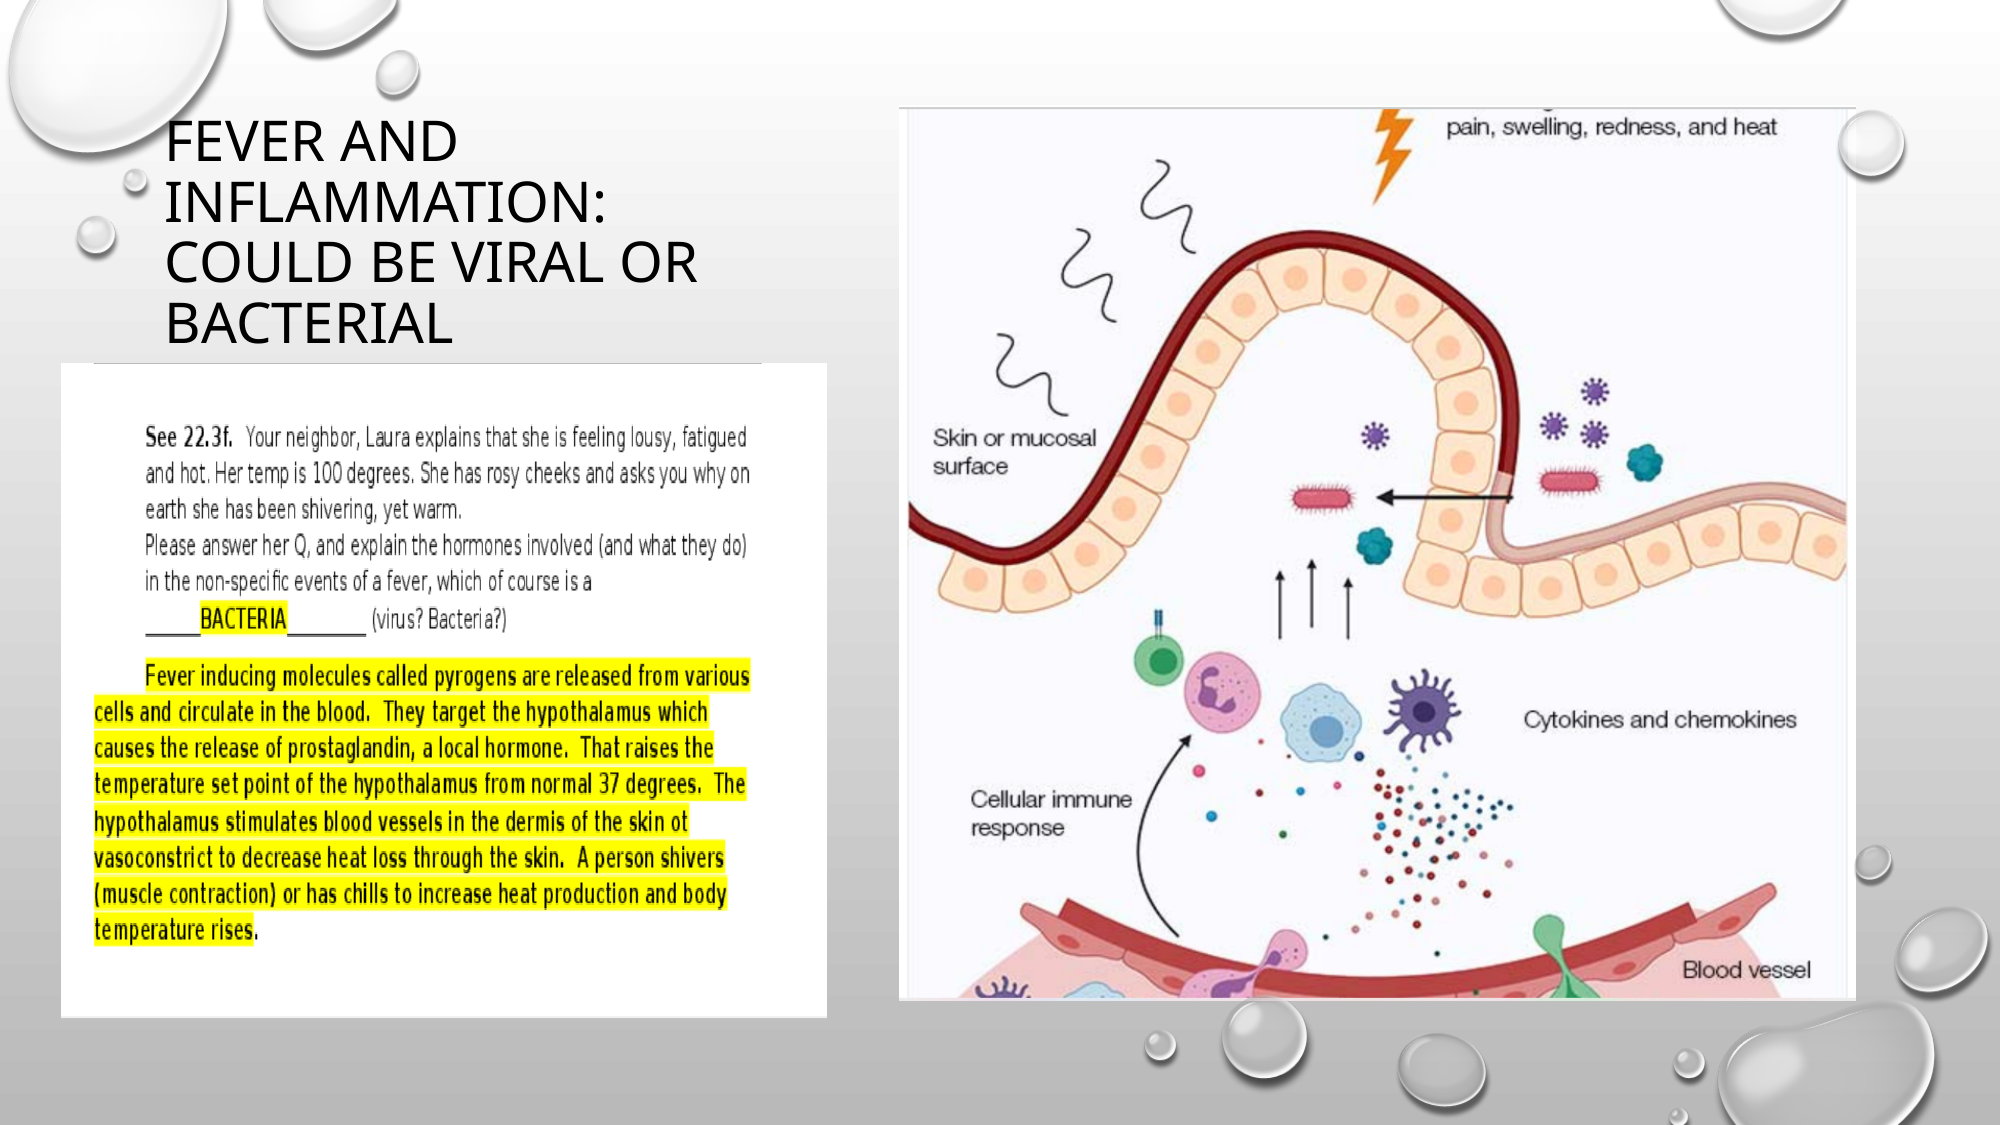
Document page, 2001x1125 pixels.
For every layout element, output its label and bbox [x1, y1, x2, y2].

picture [0, 0, 2000, 1125]
list [61, 362, 828, 1021]
